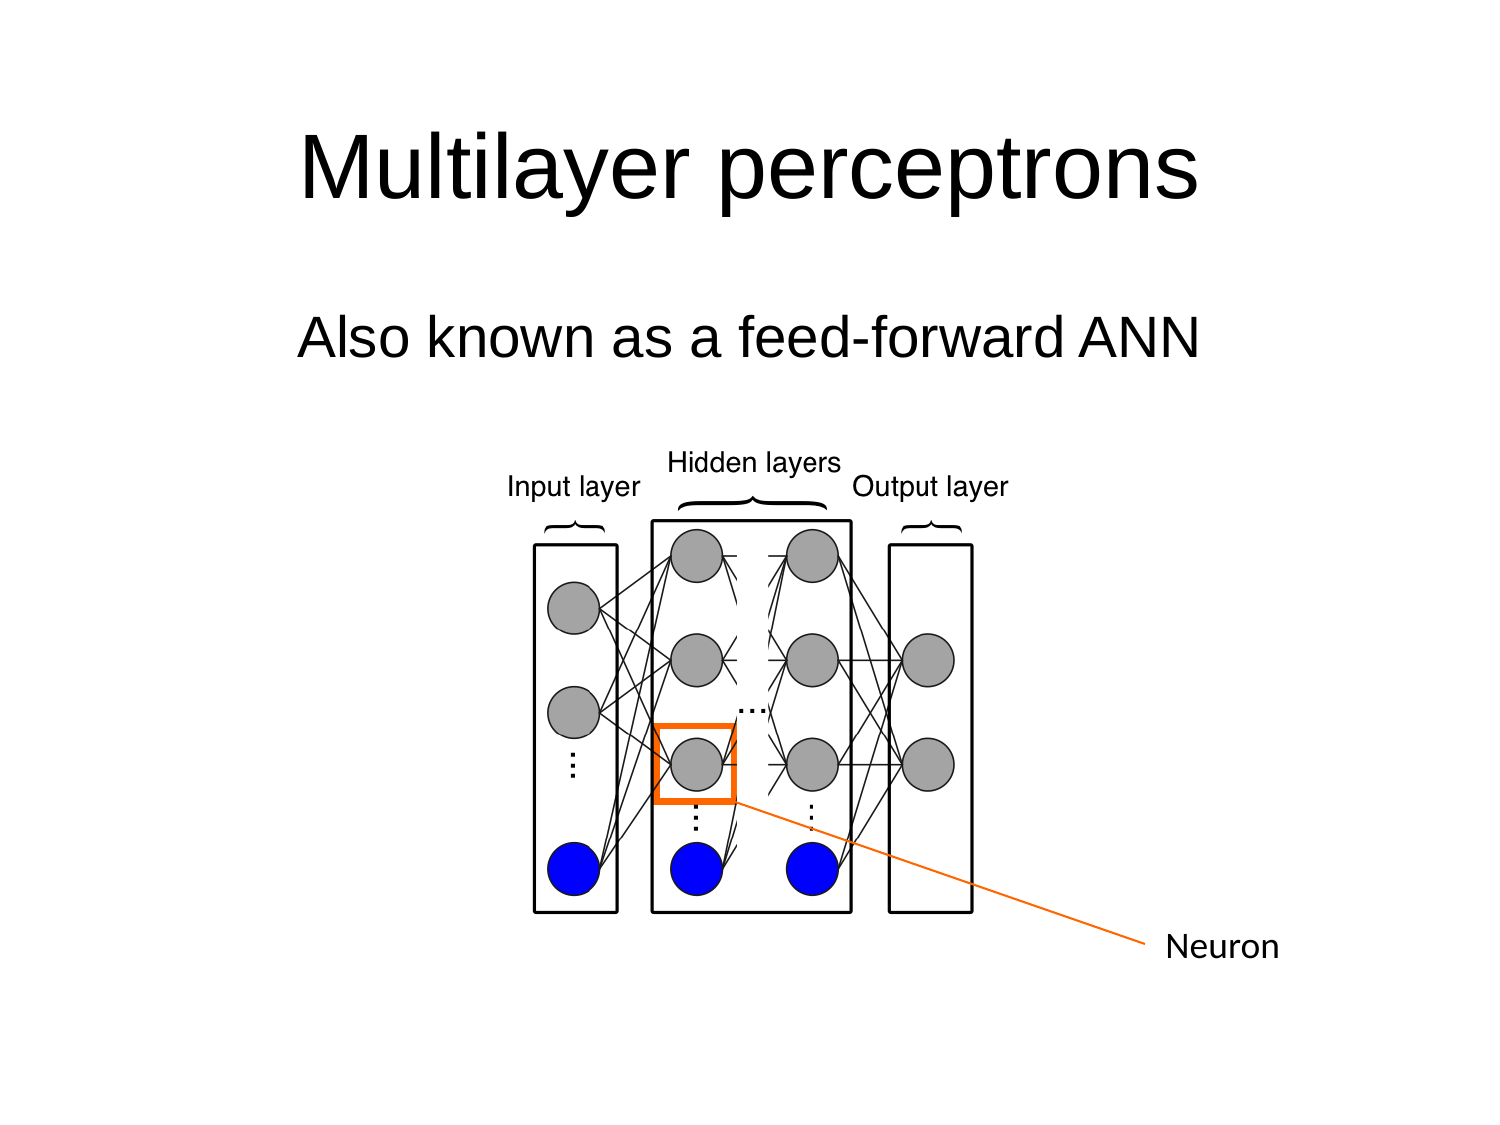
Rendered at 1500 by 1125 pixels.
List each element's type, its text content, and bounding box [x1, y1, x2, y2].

list Also known as a feed-forward ANN [103, 299, 1397, 450]
picture [479, 421, 1031, 943]
text_box Neuron [1150, 913, 1296, 974]
title Multilayer perceptrons [103, 59, 1397, 278]
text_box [734, 801, 1145, 944]
